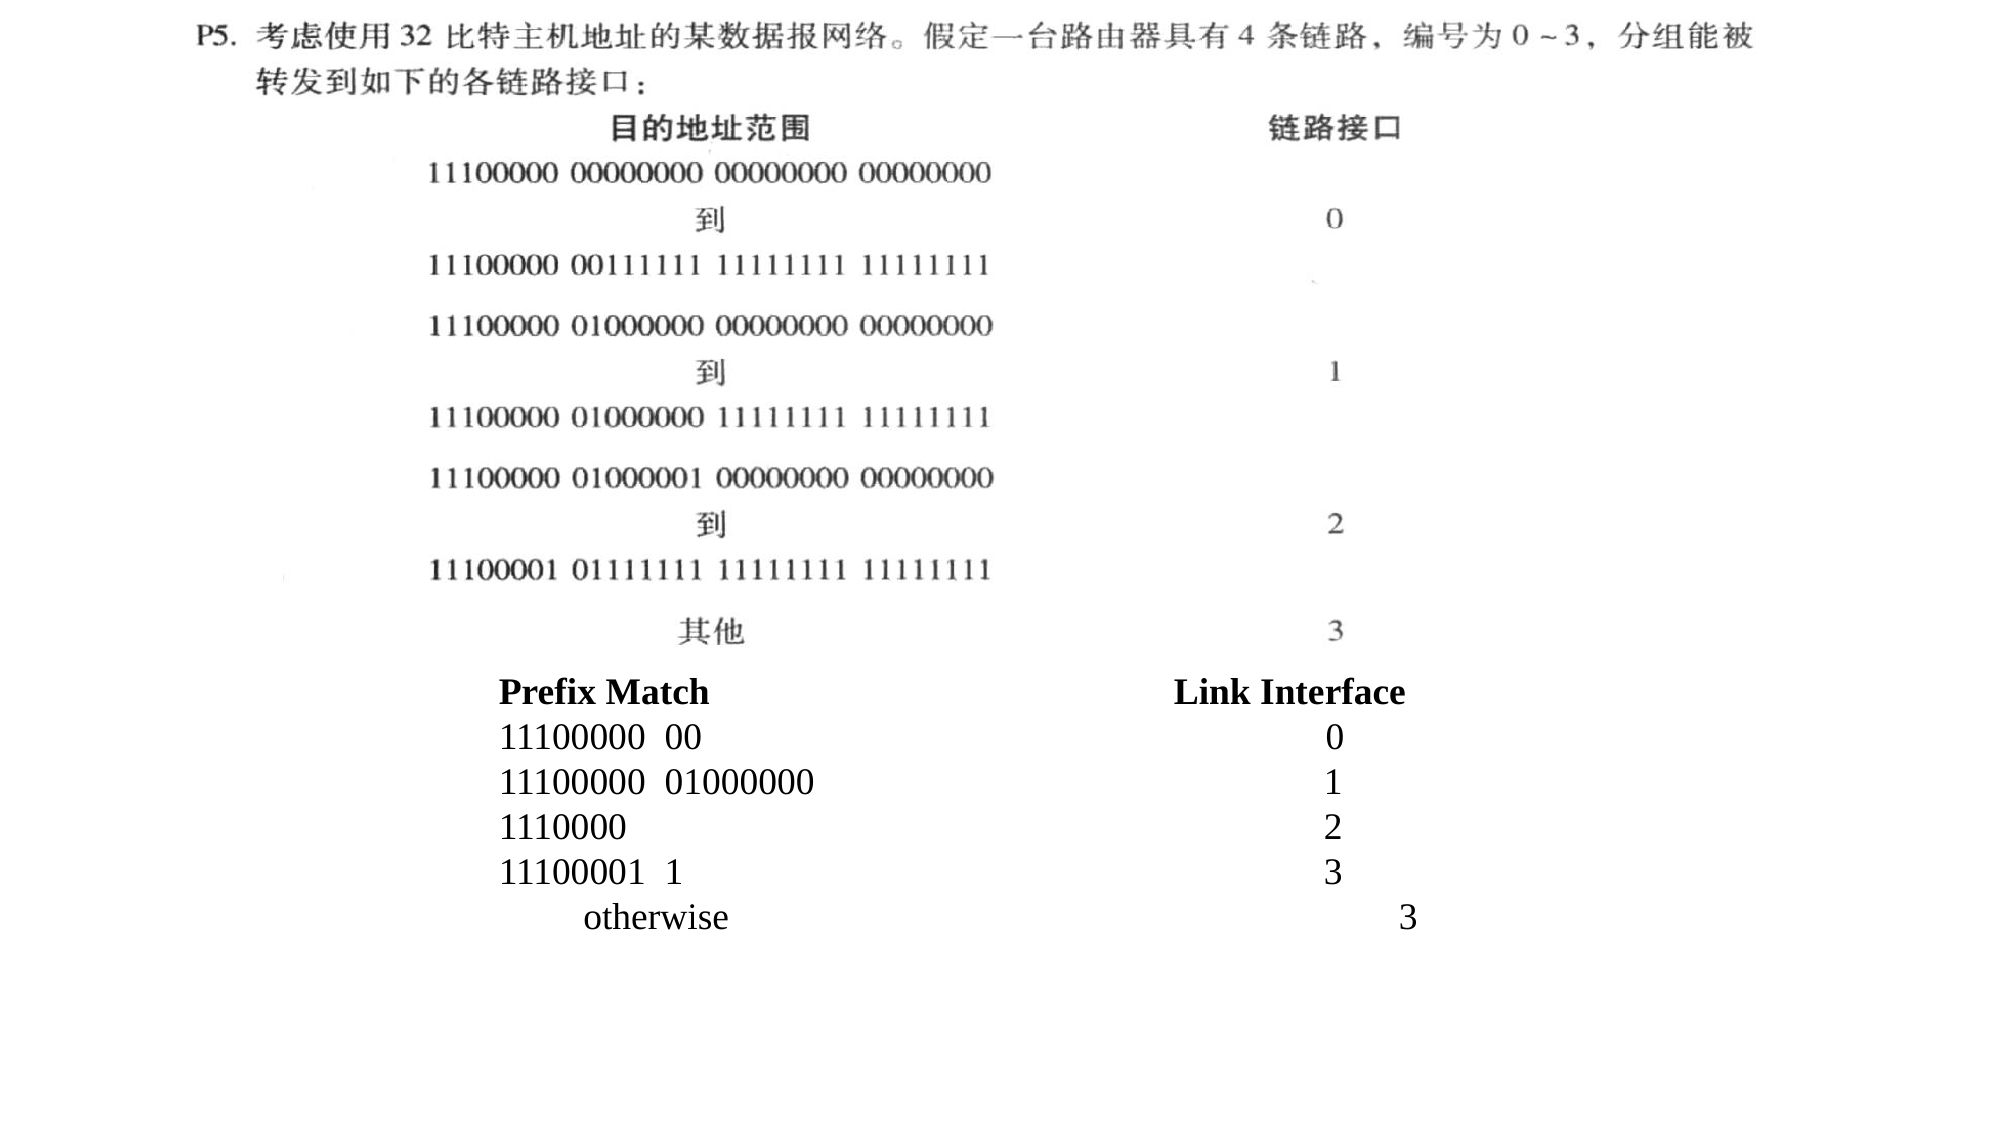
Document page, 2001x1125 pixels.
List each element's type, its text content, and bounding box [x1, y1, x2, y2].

text_box Prefix Match Link Interface 11100000 00 0 11100000 01000000 1 1110000 2 11100001 1 3 otherwise 3 [409, 689, 1496, 945]
picture [180, 1, 1761, 689]
